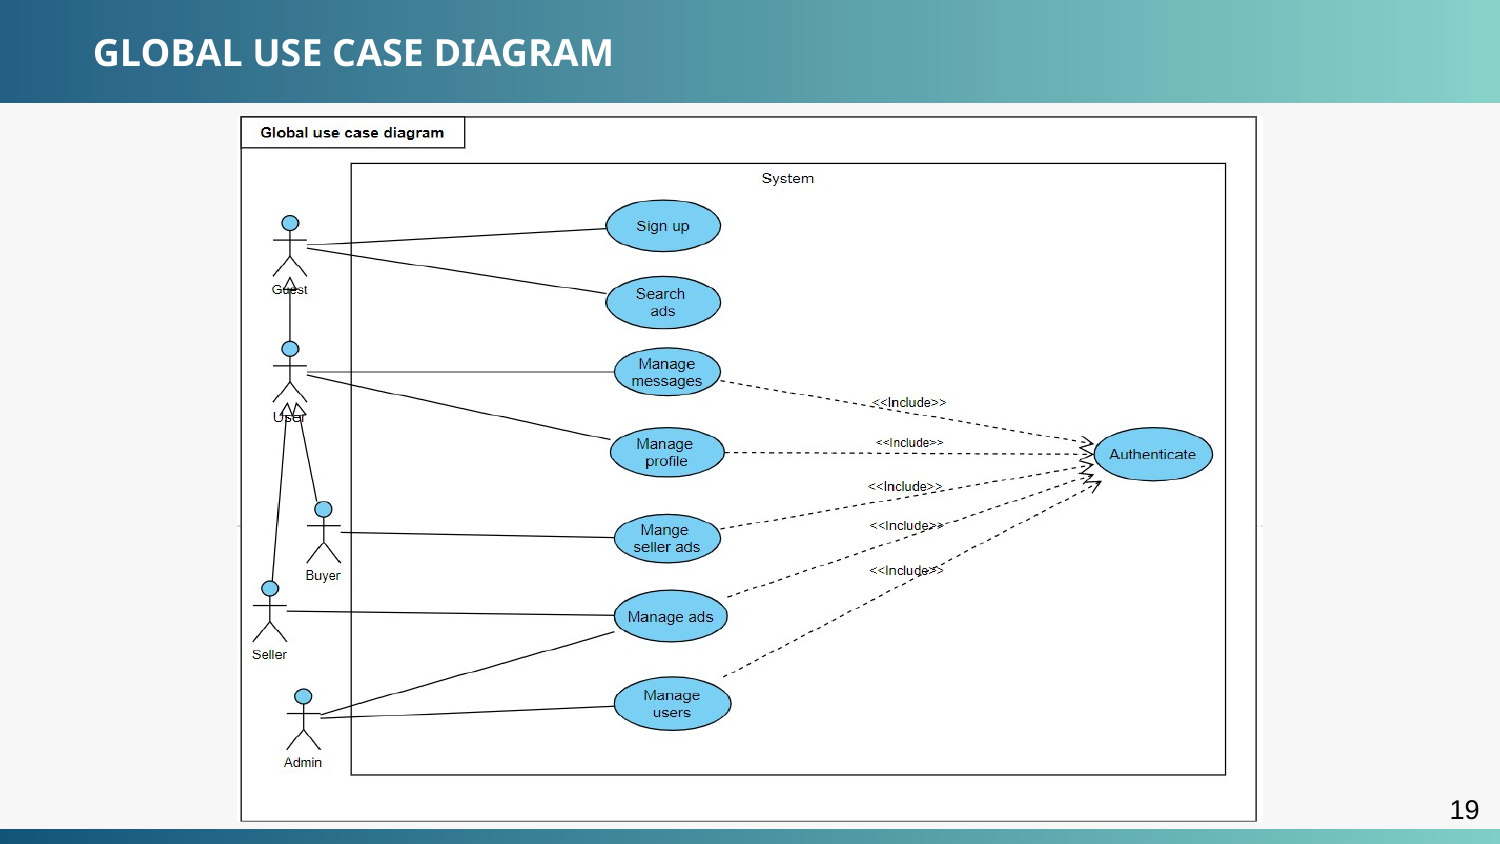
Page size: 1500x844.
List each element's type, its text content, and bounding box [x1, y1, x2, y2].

slide_number 19 [1443, 792, 1486, 828]
picture [0, 829, 1500, 844]
picture [237, 116, 1263, 823]
picture [0, 0, 1500, 104]
